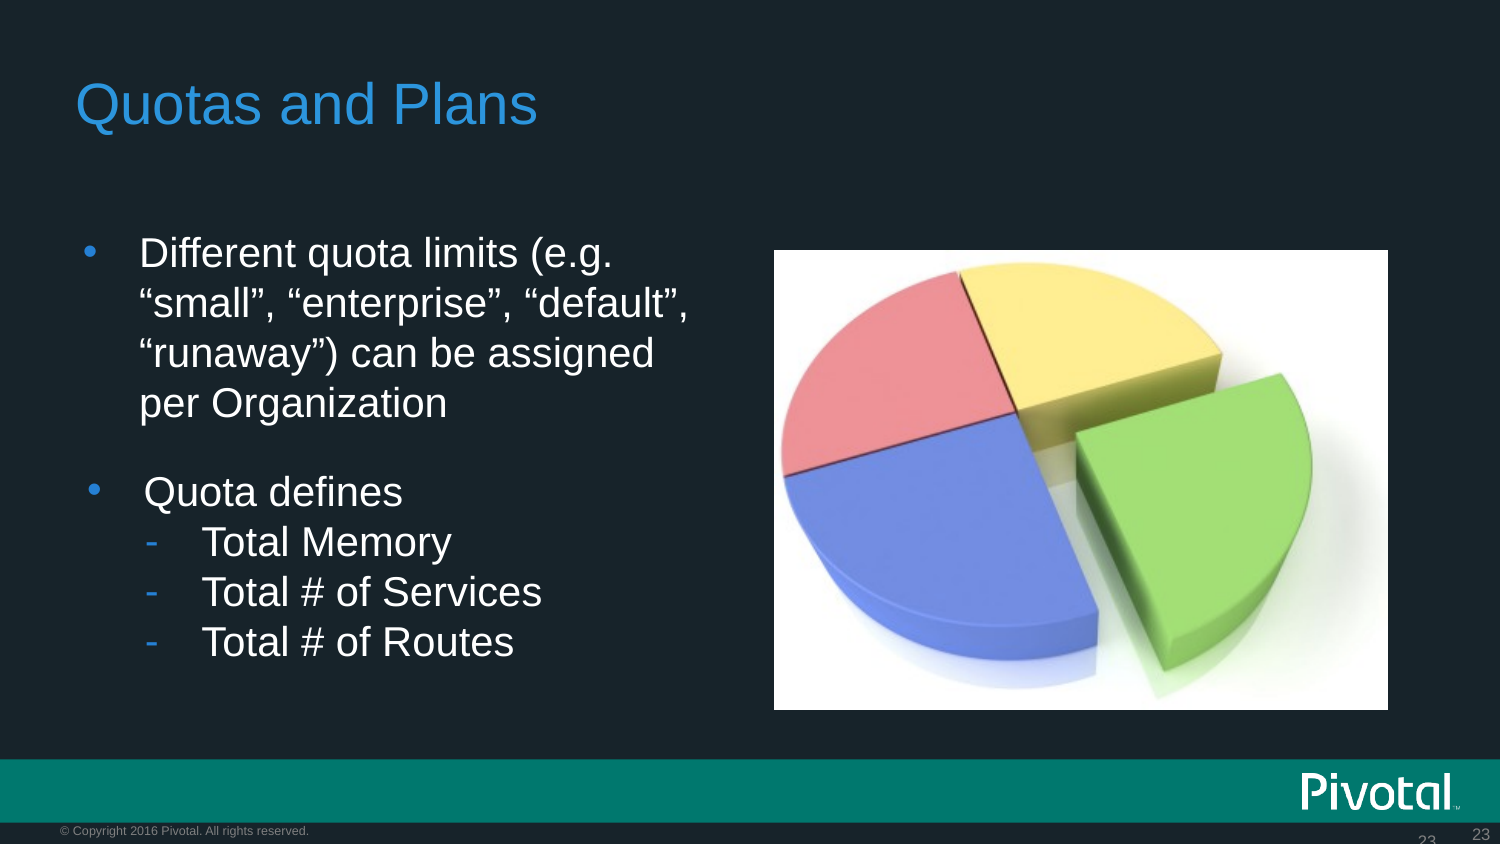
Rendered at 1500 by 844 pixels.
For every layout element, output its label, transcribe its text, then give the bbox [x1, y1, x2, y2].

text_box Quota defines Total Memory Total # of Services Total # of Routes [87, 464, 610, 665]
picture [774, 249, 1388, 710]
picture [1302, 773, 1460, 810]
title Quotas and Plans [60, 58, 1440, 147]
slide_number 23 [1403, 823, 1491, 844]
text_box Different quota limits (e.g. “small”, “enterprise”, “default”, “runaway”) can be assigned per Organization [82, 226, 723, 427]
